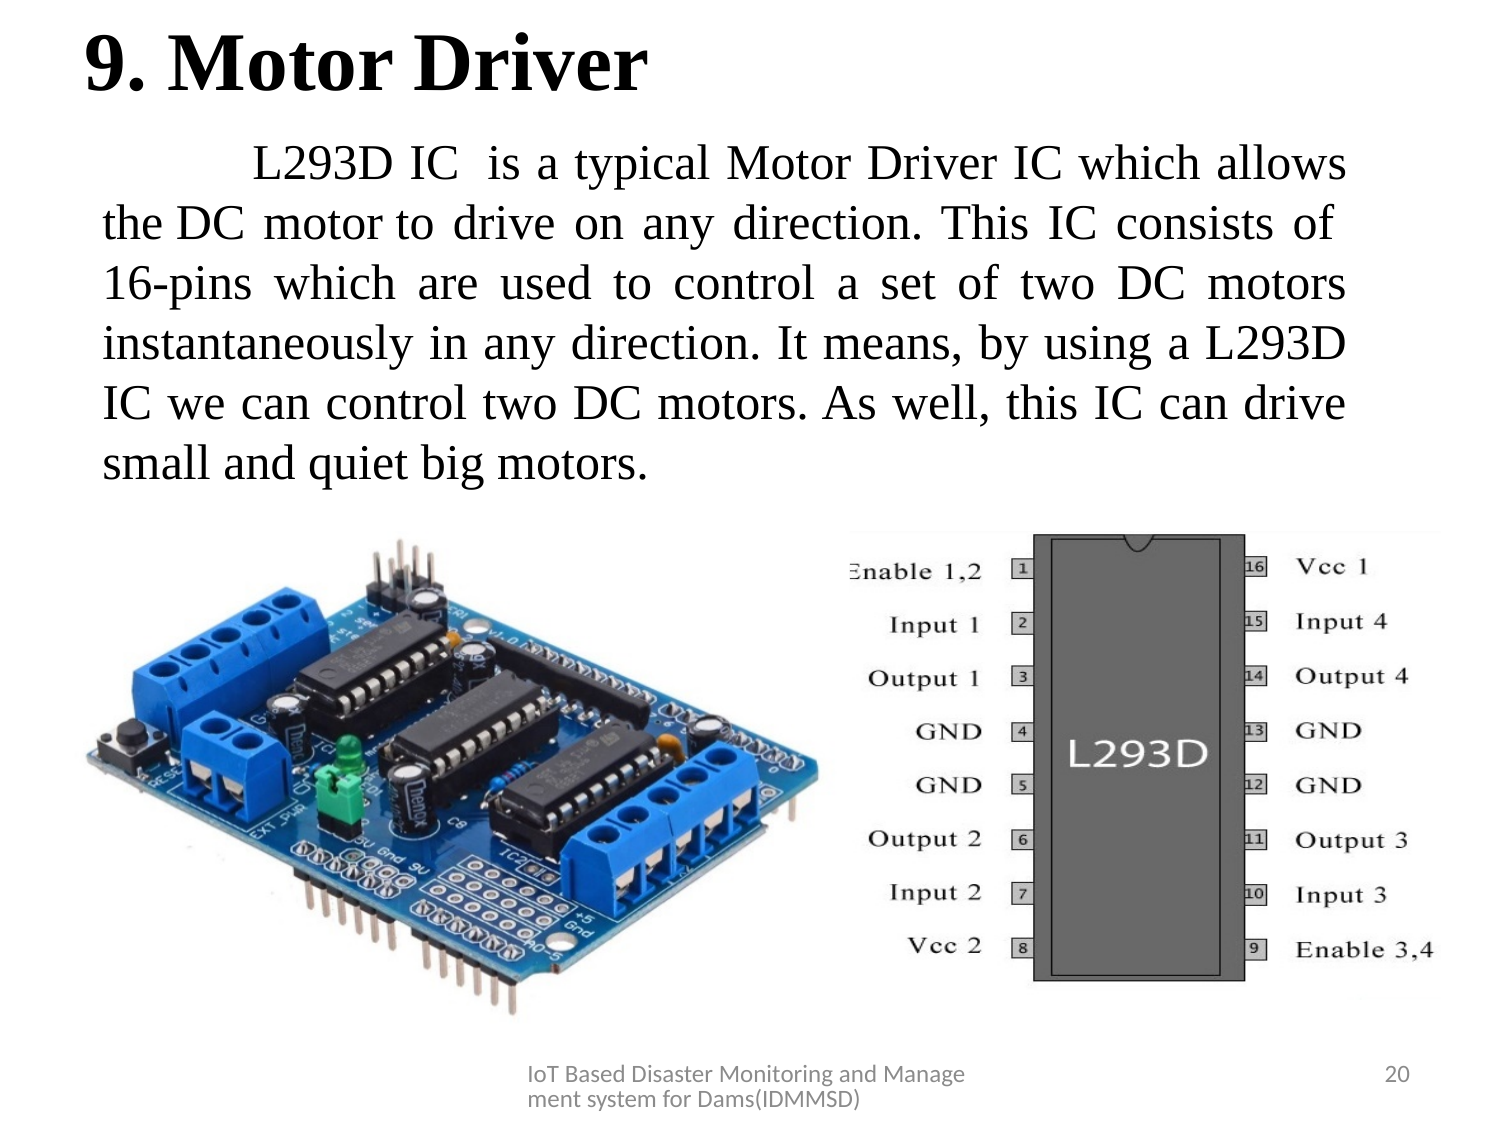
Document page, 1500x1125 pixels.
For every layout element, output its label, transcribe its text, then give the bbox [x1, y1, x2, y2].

text_box 9. Motor Driver [70, 0, 983, 115]
footer IoT Based Disaster Monitoring and Management system for Dams(IDMMSD) [512, 1042, 988, 1103]
slide_number 20 [1074, 1042, 1425, 1103]
text_box L293D IC is a typical Motor Driver IC which allows the DC motor to drive on any direction. This IC consists of 16-pins which are used to control a set of two DC motors instantaneously in any direction. It means, by using a L293D IC we can control two DC motors. As well, this IC can drive small and quiet big motors. [87, 122, 1363, 498]
picture [62, 530, 1441, 1044]
